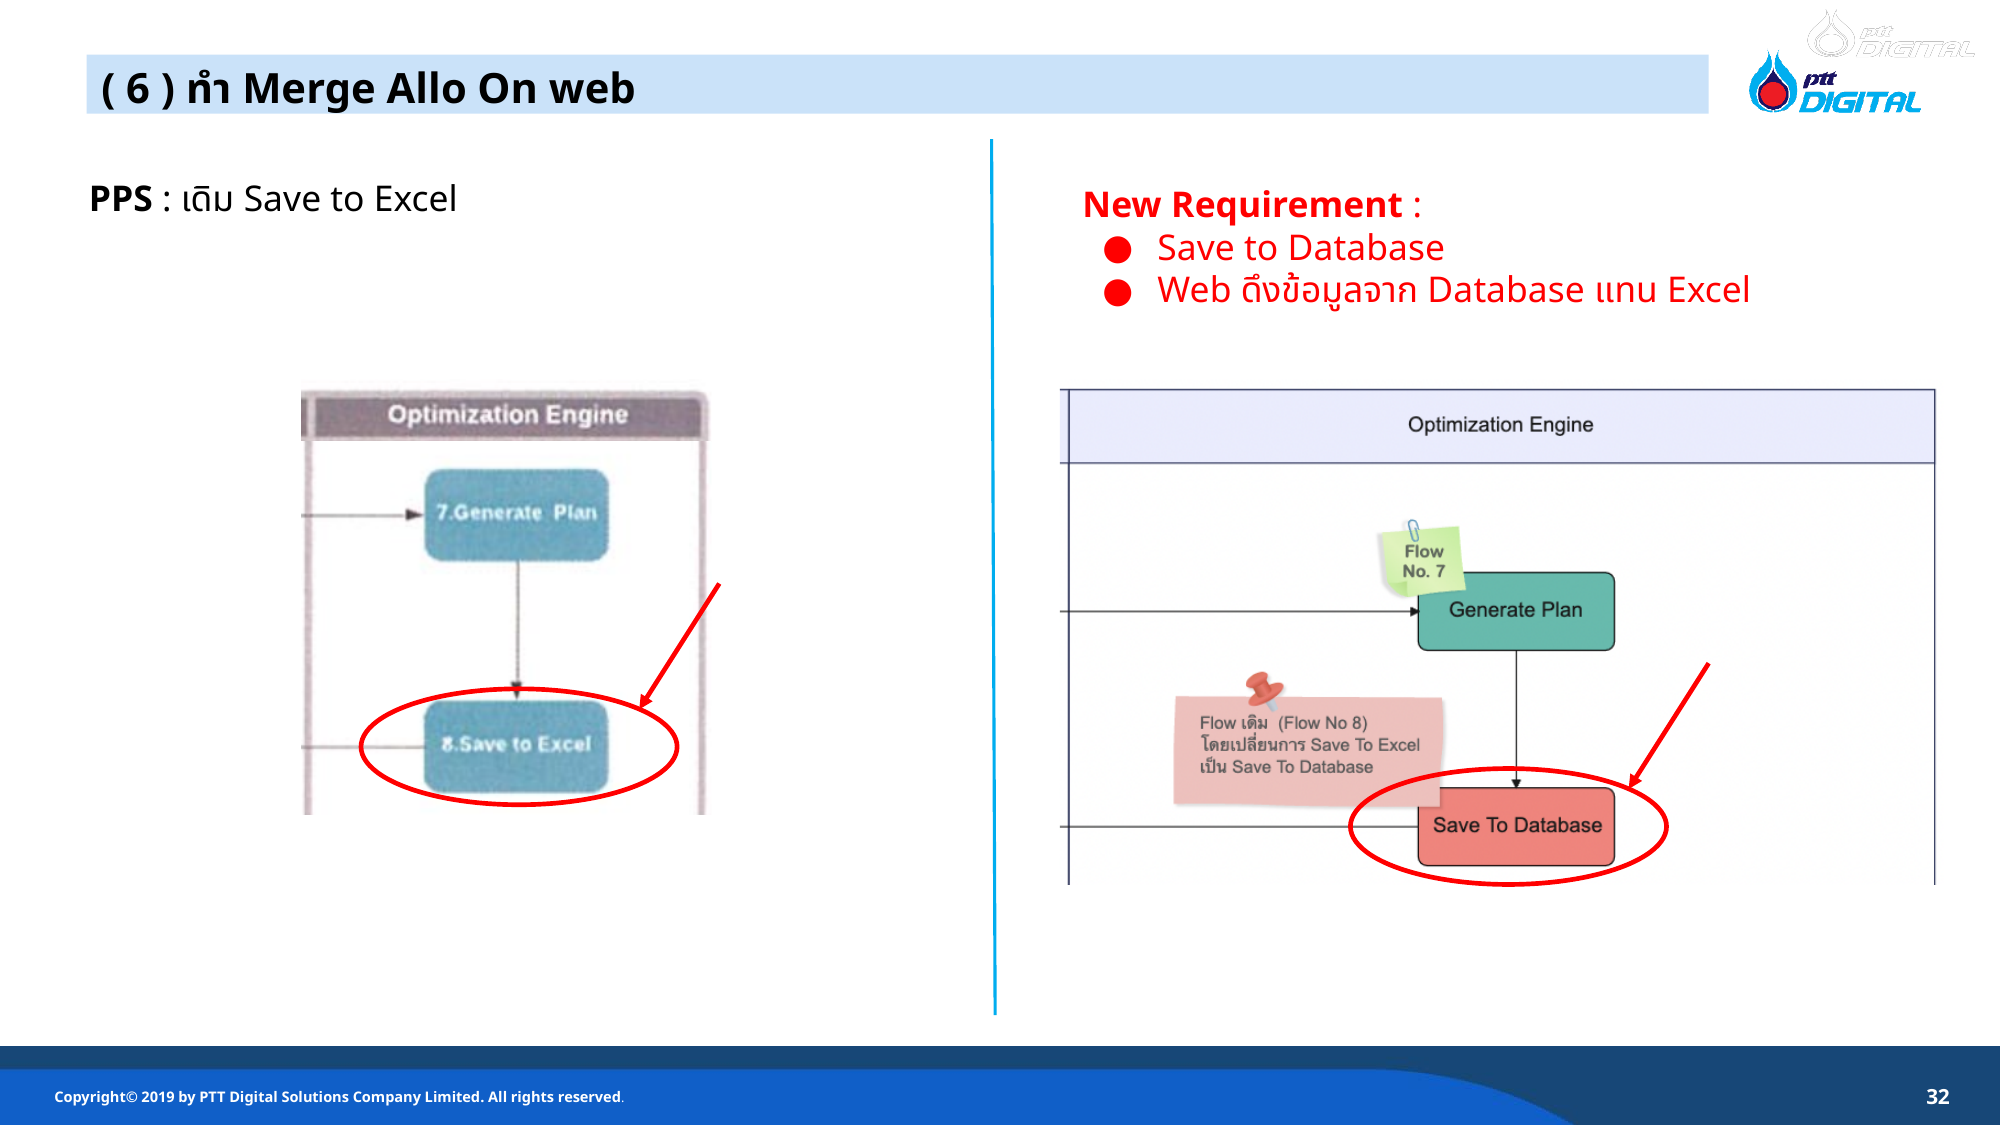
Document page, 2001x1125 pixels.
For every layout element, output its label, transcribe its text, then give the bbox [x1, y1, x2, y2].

slide_number 32 [1891, 1076, 1985, 1119]
picture [1059, 379, 1944, 885]
picture [300, 378, 712, 815]
list PPS : เดิม Save to Excel [73, 168, 939, 380]
list ( 6 ) ทำ Merge Allo On web [86, 54, 1709, 114]
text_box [991, 138, 996, 1016]
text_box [1628, 662, 1709, 790]
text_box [638, 583, 720, 710]
text_box New Requirement : Save to Database Web ดึงข้อมูลจาก Database แทน Excel [1067, 174, 1951, 318]
picture [0, 1046, 2000, 1125]
picture [1744, 0, 1977, 135]
